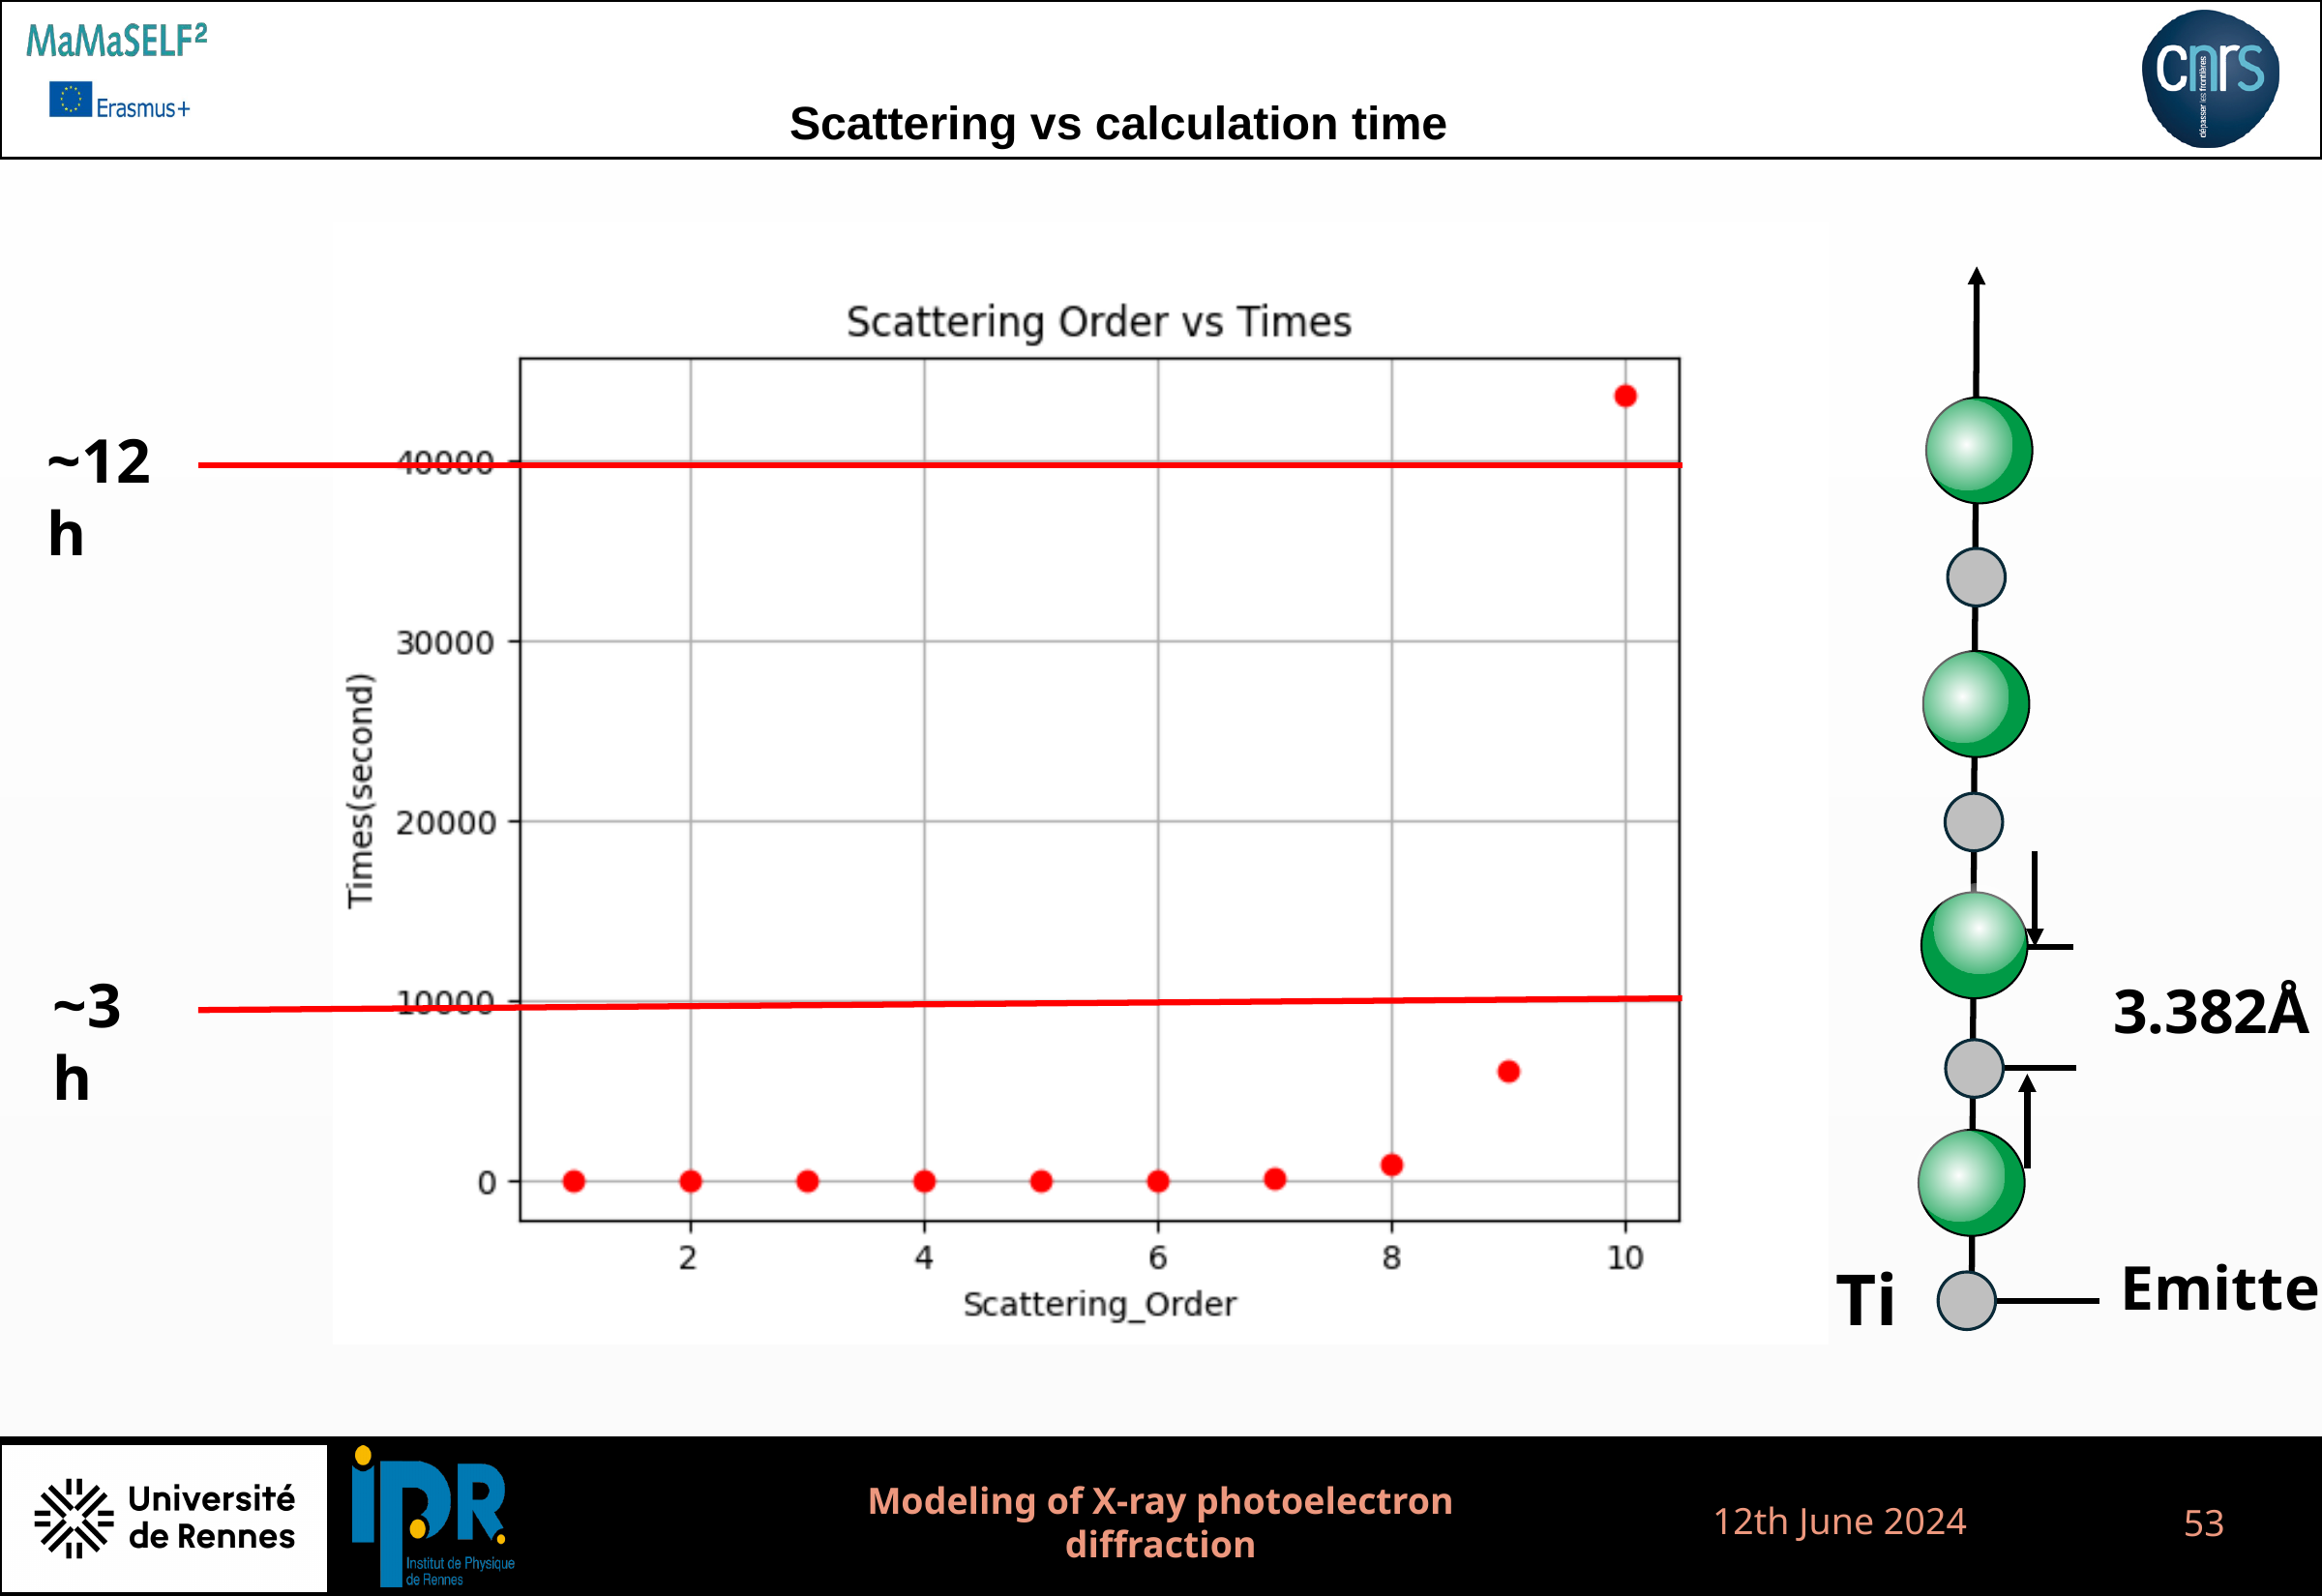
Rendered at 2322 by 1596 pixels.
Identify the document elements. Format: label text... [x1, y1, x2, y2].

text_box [197, 997, 1683, 1011]
picture [332, 222, 1829, 1345]
text_box Scattering vs calculation time [768, 70, 2034, 182]
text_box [1829, 506, 2322, 1090]
slide_number 53 [2162, 1482, 2240, 1568]
text_box ~3h [39, 960, 174, 1120]
picture [352, 1445, 515, 1592]
picture [2, 1445, 327, 1592]
text_box ~12h [33, 415, 197, 576]
picture [2142, 10, 2279, 148]
footer Modeling of X-ray photoelectron diffraction [769, 1479, 1553, 1565]
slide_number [1698, 1477, 2017, 1563]
picture [24, 13, 211, 127]
